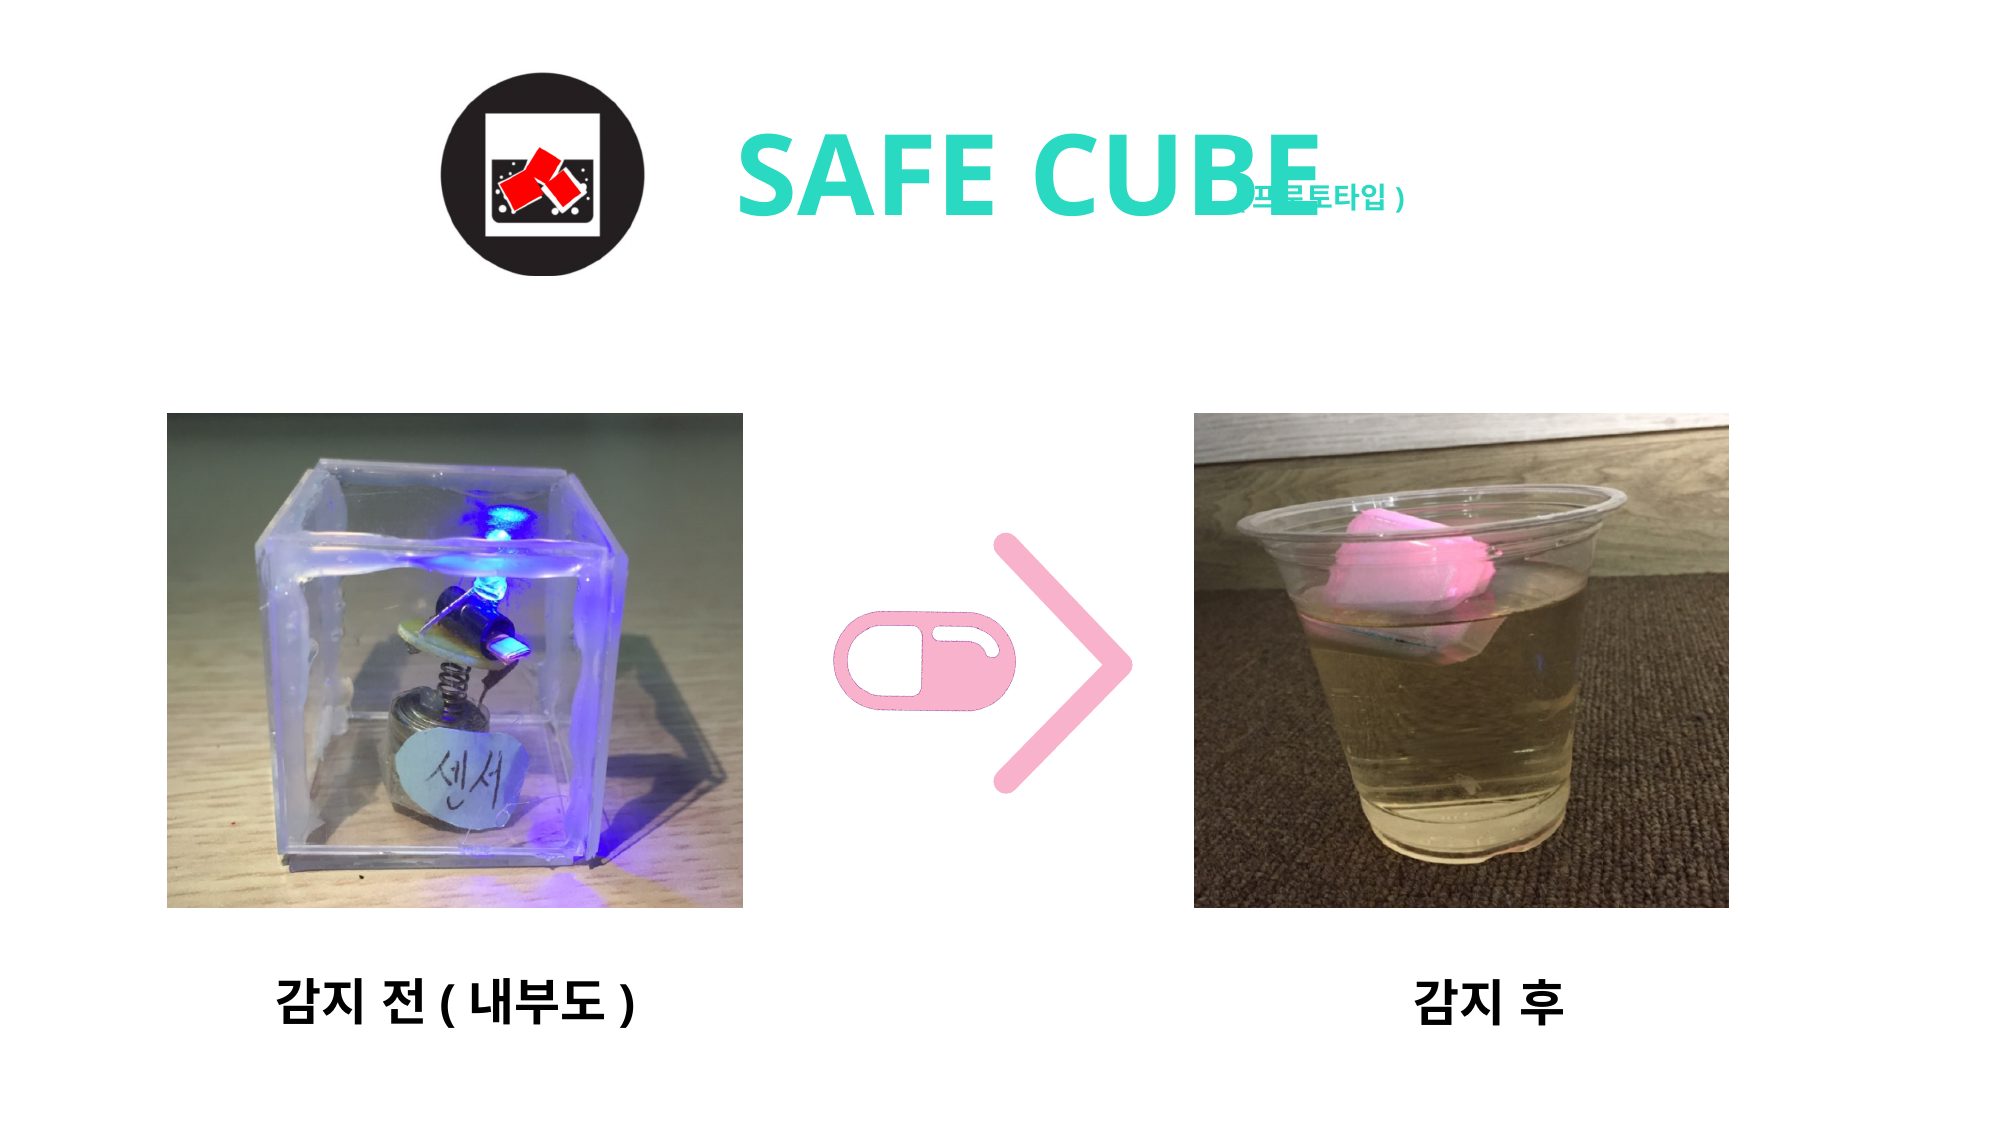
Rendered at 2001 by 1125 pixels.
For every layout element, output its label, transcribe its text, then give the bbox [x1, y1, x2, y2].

text_box 감지 전(내부도) [260, 963, 651, 1038]
picture [437, 70, 646, 276]
picture [764, 501, 1046, 821]
text_box (프로토타입) [1221, 171, 1436, 222]
text_box SAFE CUBE [720, 95, 1380, 246]
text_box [1005, 664, 1120, 782]
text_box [1005, 545, 1120, 664]
text_box 감지 후 [1398, 964, 1649, 1039]
picture [1194, 413, 1729, 908]
picture [167, 413, 743, 908]
